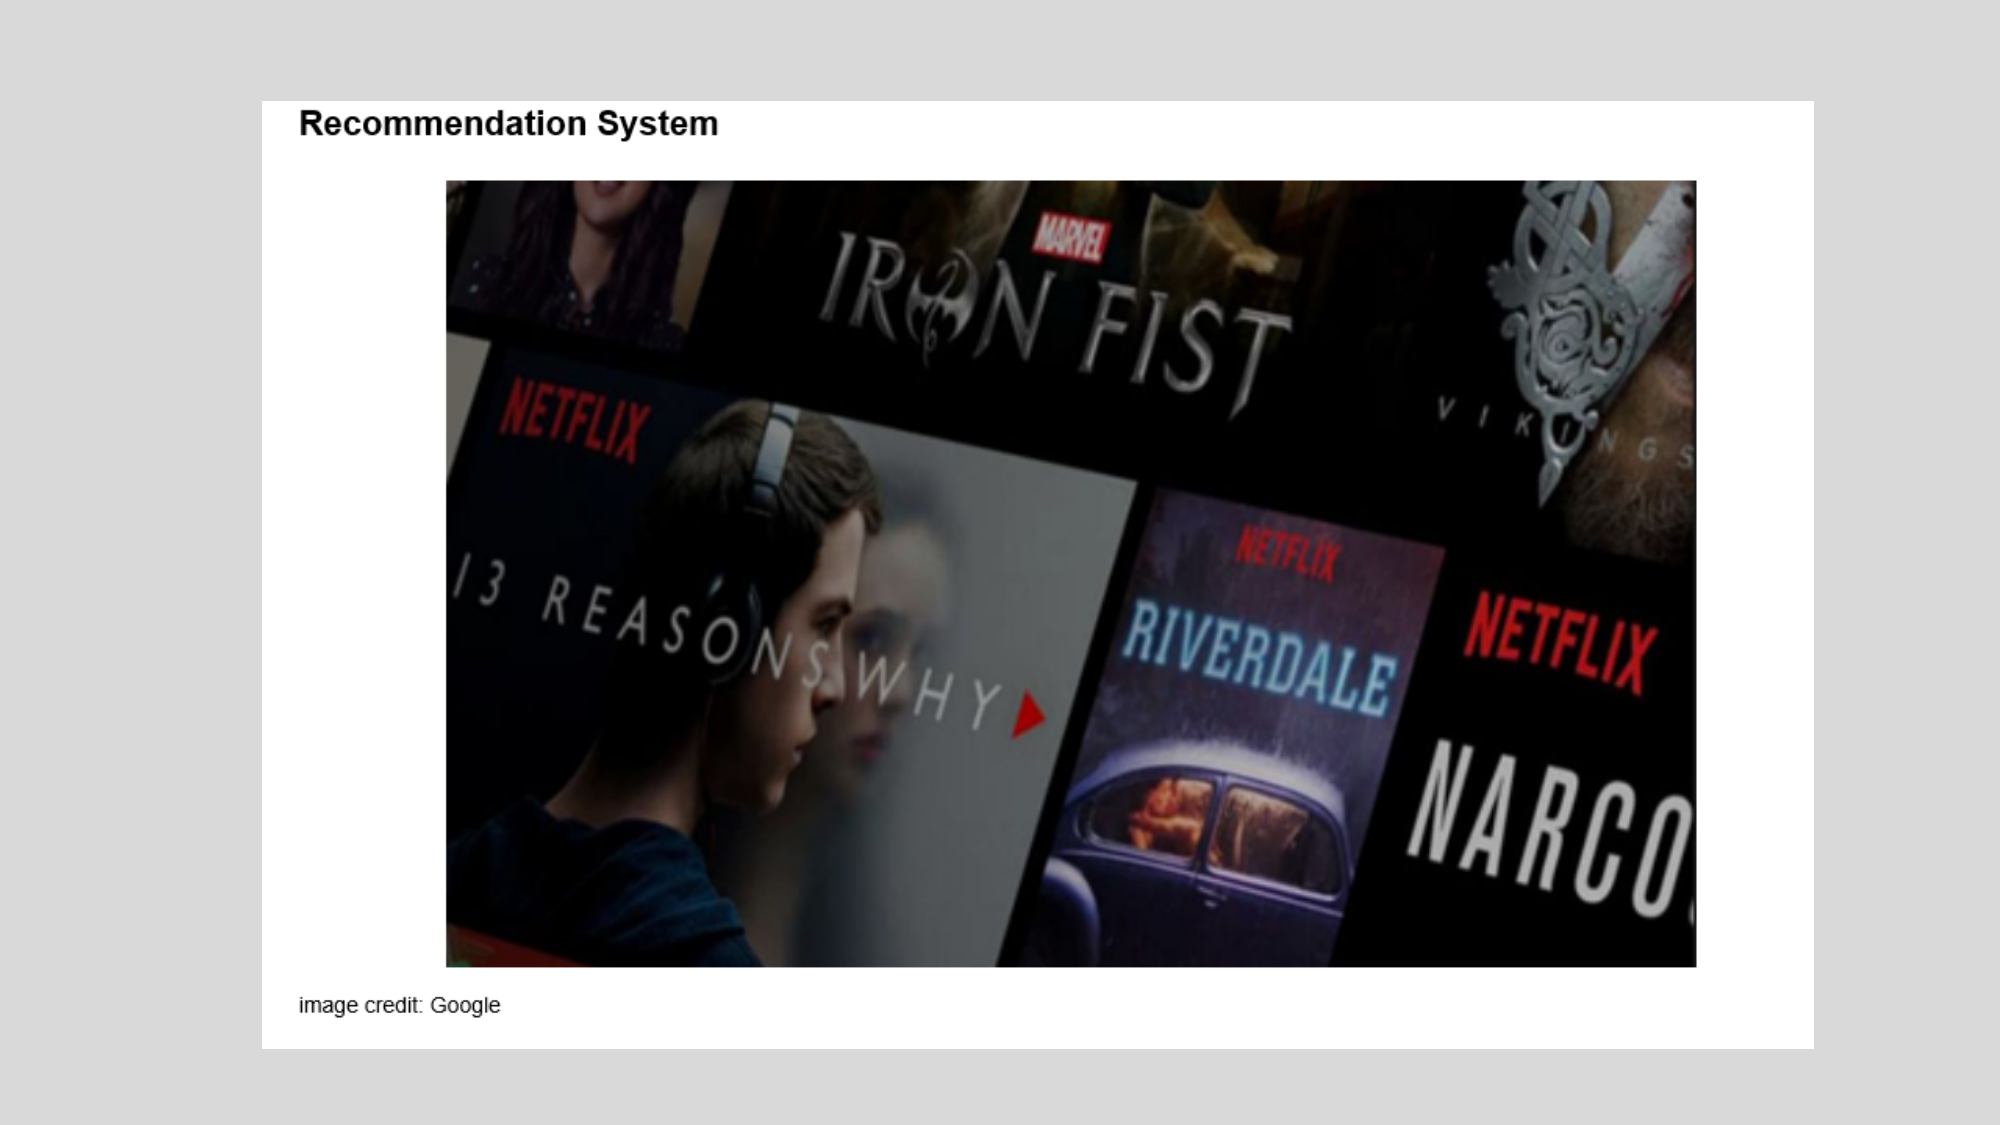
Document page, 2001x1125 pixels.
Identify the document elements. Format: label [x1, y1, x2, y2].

picture [262, 101, 1815, 1049]
